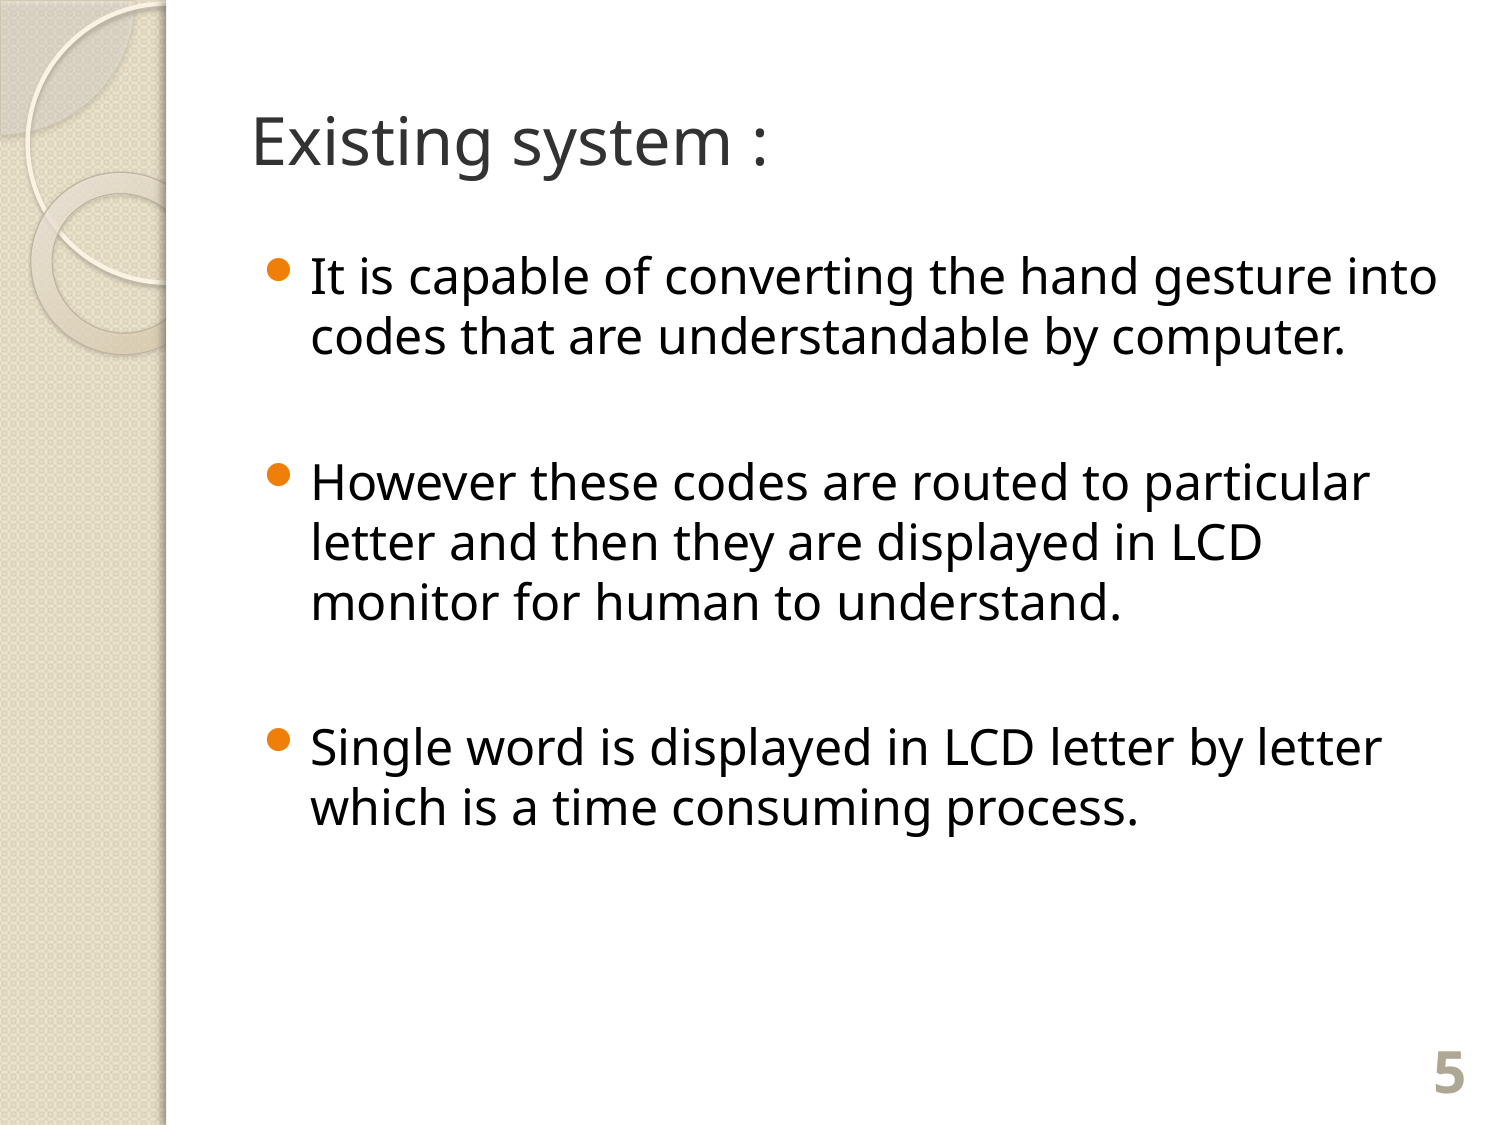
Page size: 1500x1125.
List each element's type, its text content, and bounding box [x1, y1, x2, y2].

slide_number 5 [1413, 1034, 1488, 1113]
list It is capable of converting the hand gesture into codes that are understandable by computer. However these codes are routed to particular letter and then they are displayed in LCD monitor for human to understand. Single word is displayed in LCD letter by letter which is a time consuming process. [235, 237, 1466, 1025]
title Existing system : [235, 45, 1466, 233]
